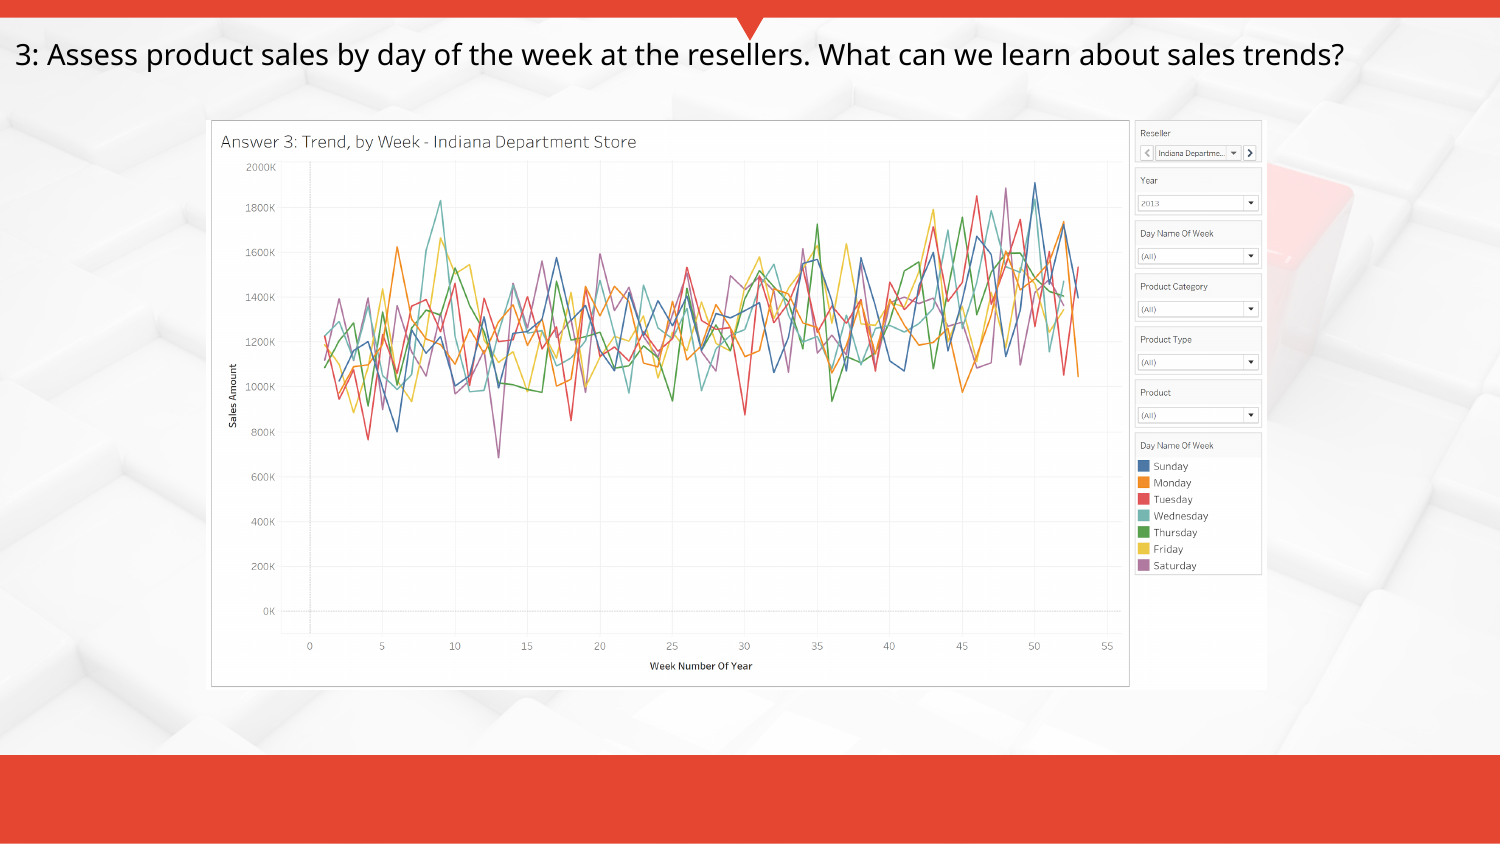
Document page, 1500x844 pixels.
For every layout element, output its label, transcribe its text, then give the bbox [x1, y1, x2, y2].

picture [0, 102, 1500, 755]
text_box 3: Assess product sales by day of the week at the resellers. What can we learn about sales trends? [0, 0, 1500, 102]
